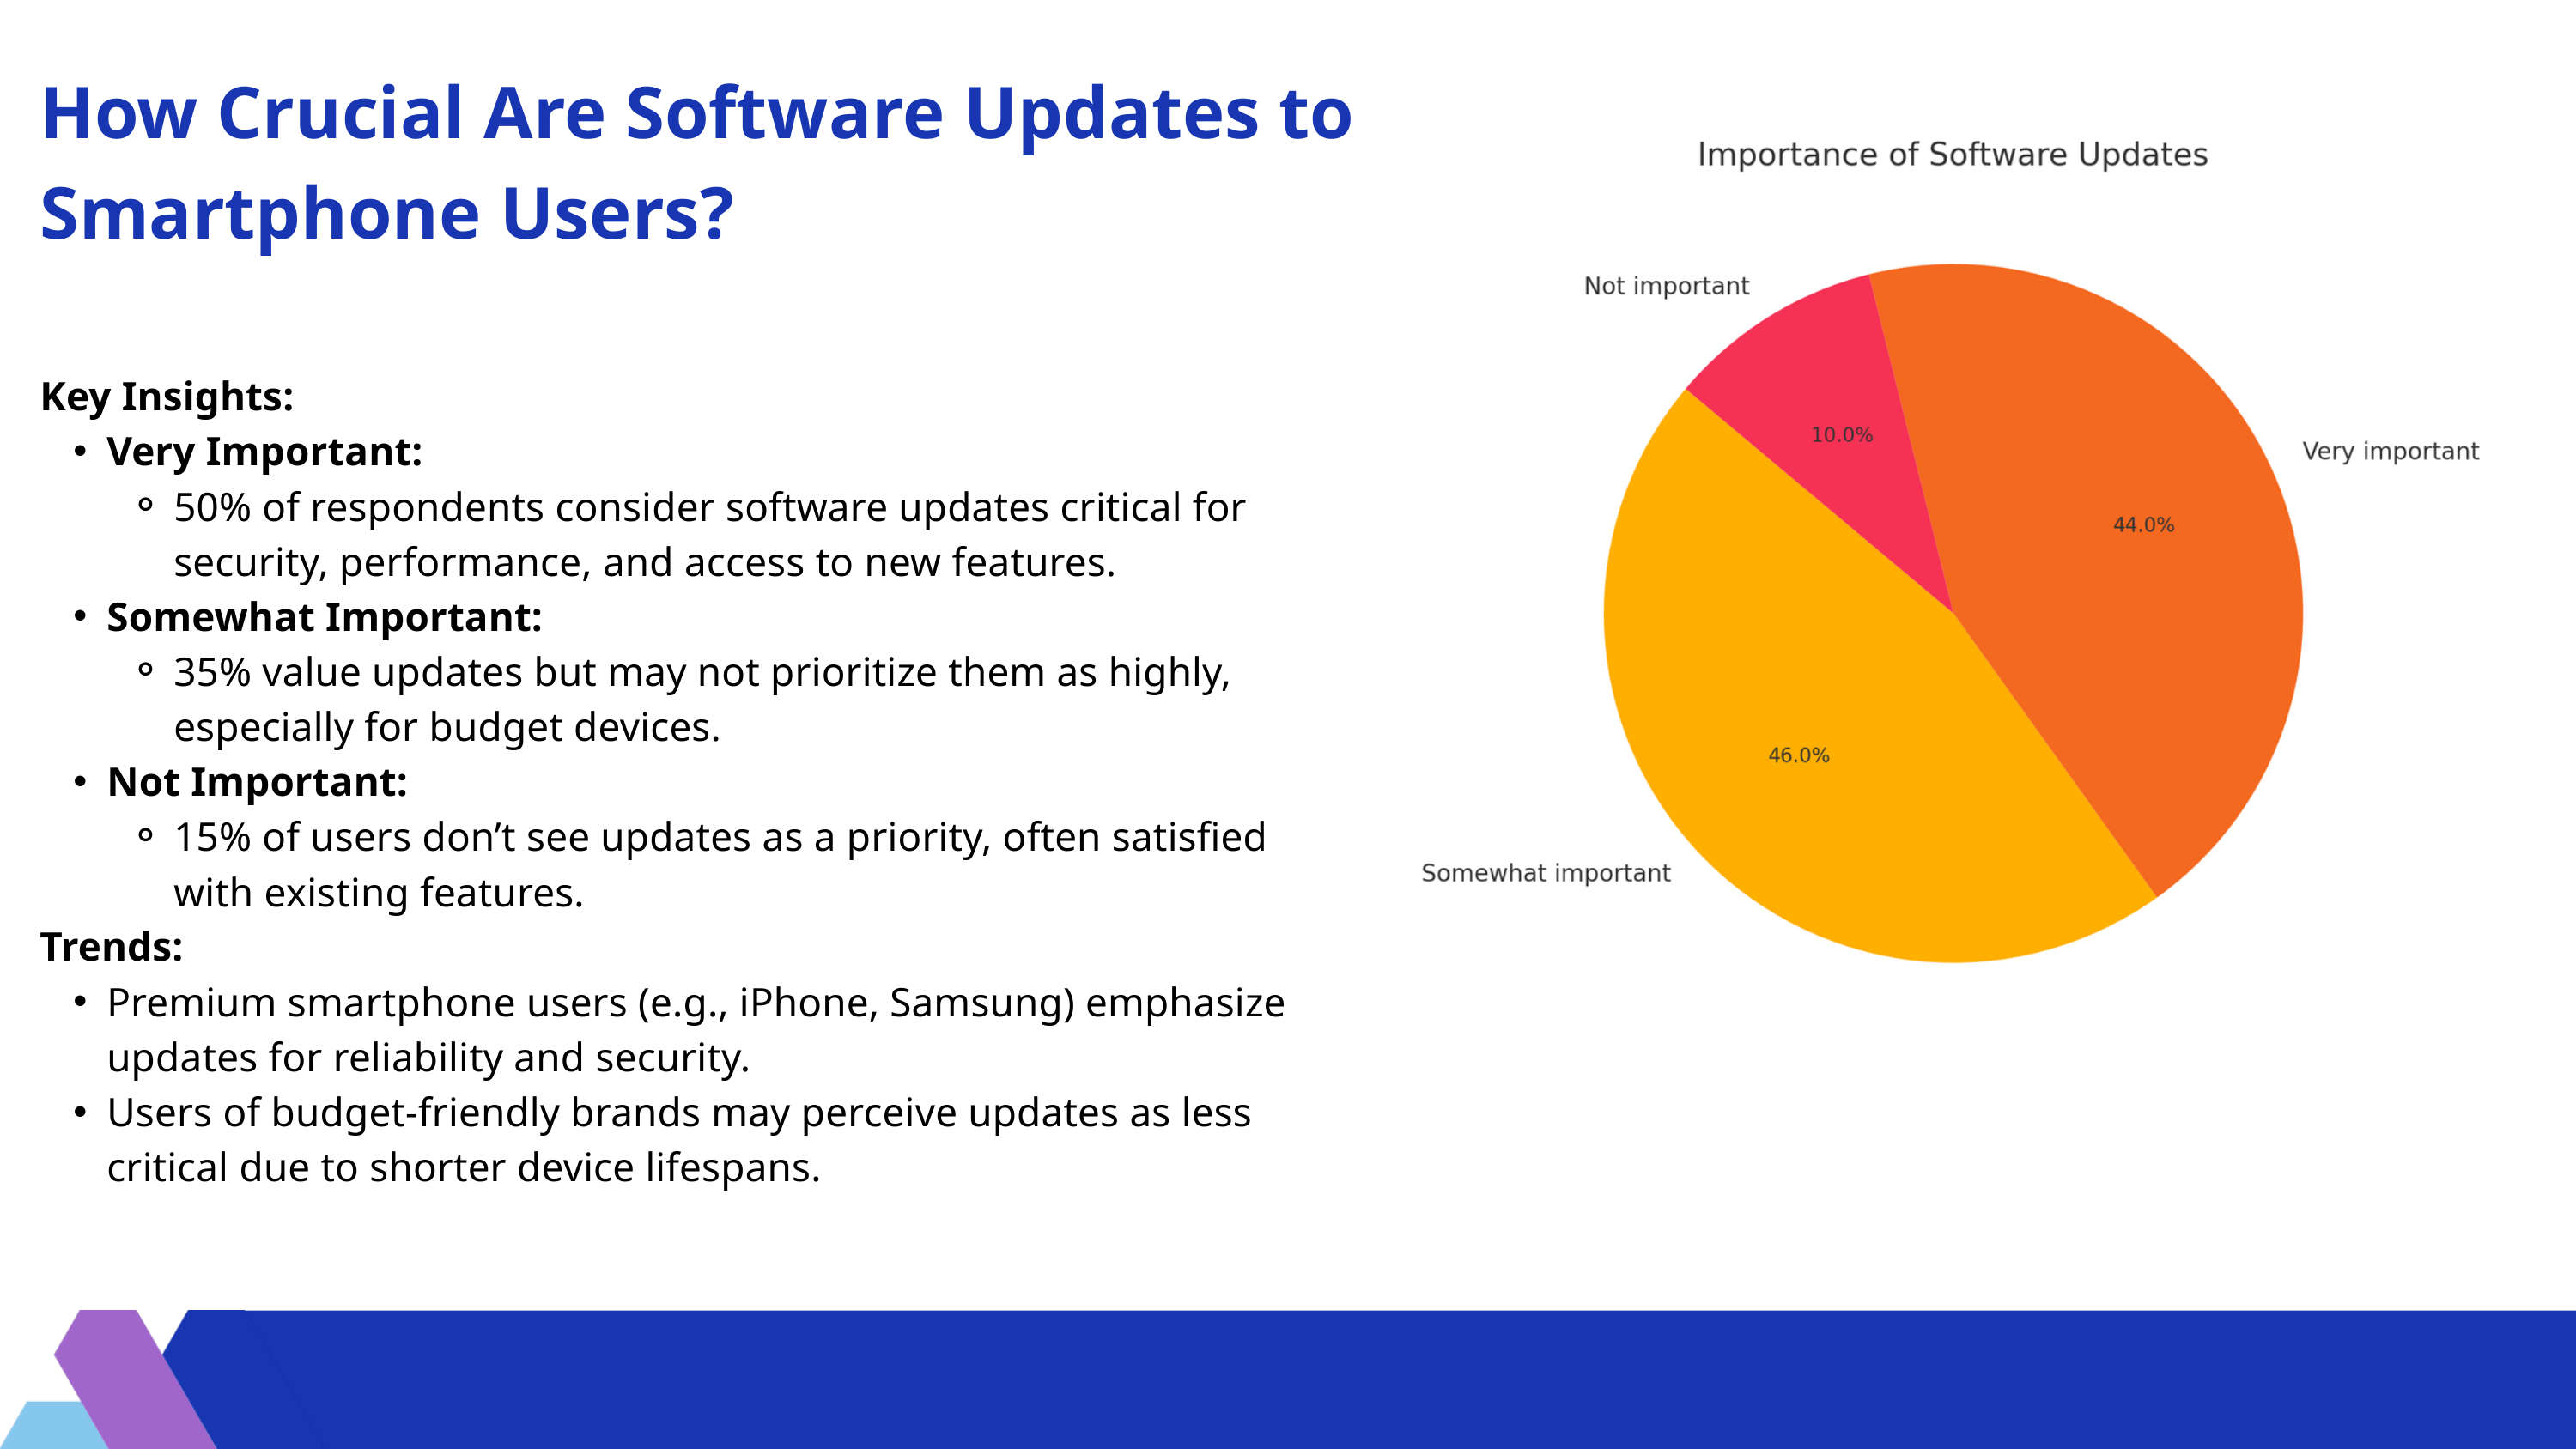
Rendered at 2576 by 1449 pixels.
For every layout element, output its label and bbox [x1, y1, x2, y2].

text_box [1407, 127, 2494, 1064]
text_box [39, 60, 1358, 1241]
text_box [0, 1310, 2576, 1449]
